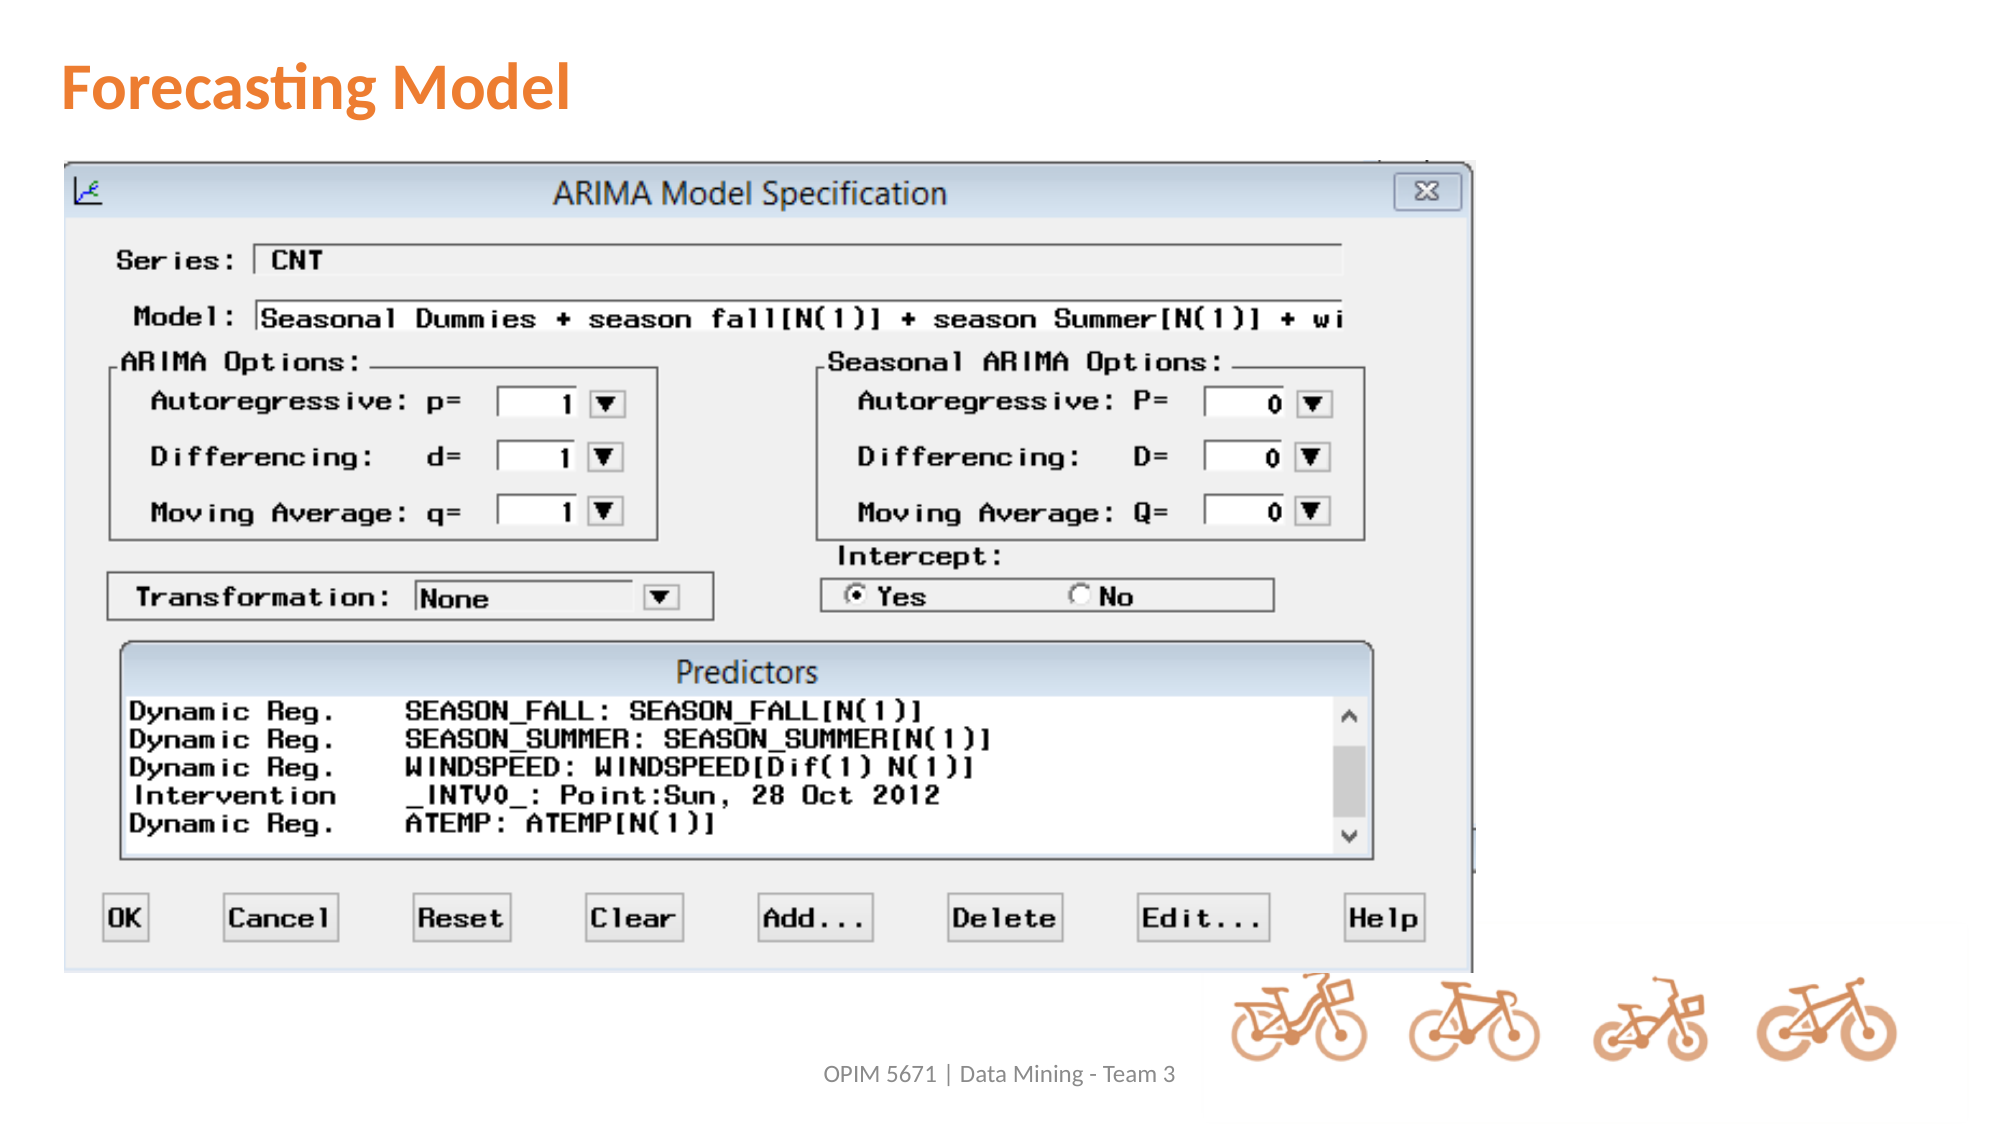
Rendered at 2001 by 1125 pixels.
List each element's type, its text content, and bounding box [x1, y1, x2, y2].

footer OPIM 5671 | Data Mining - Team 3 [662, 1042, 1200, 1103]
text_box Forecasting Model [47, 35, 1030, 131]
picture [64, 160, 1970, 1125]
